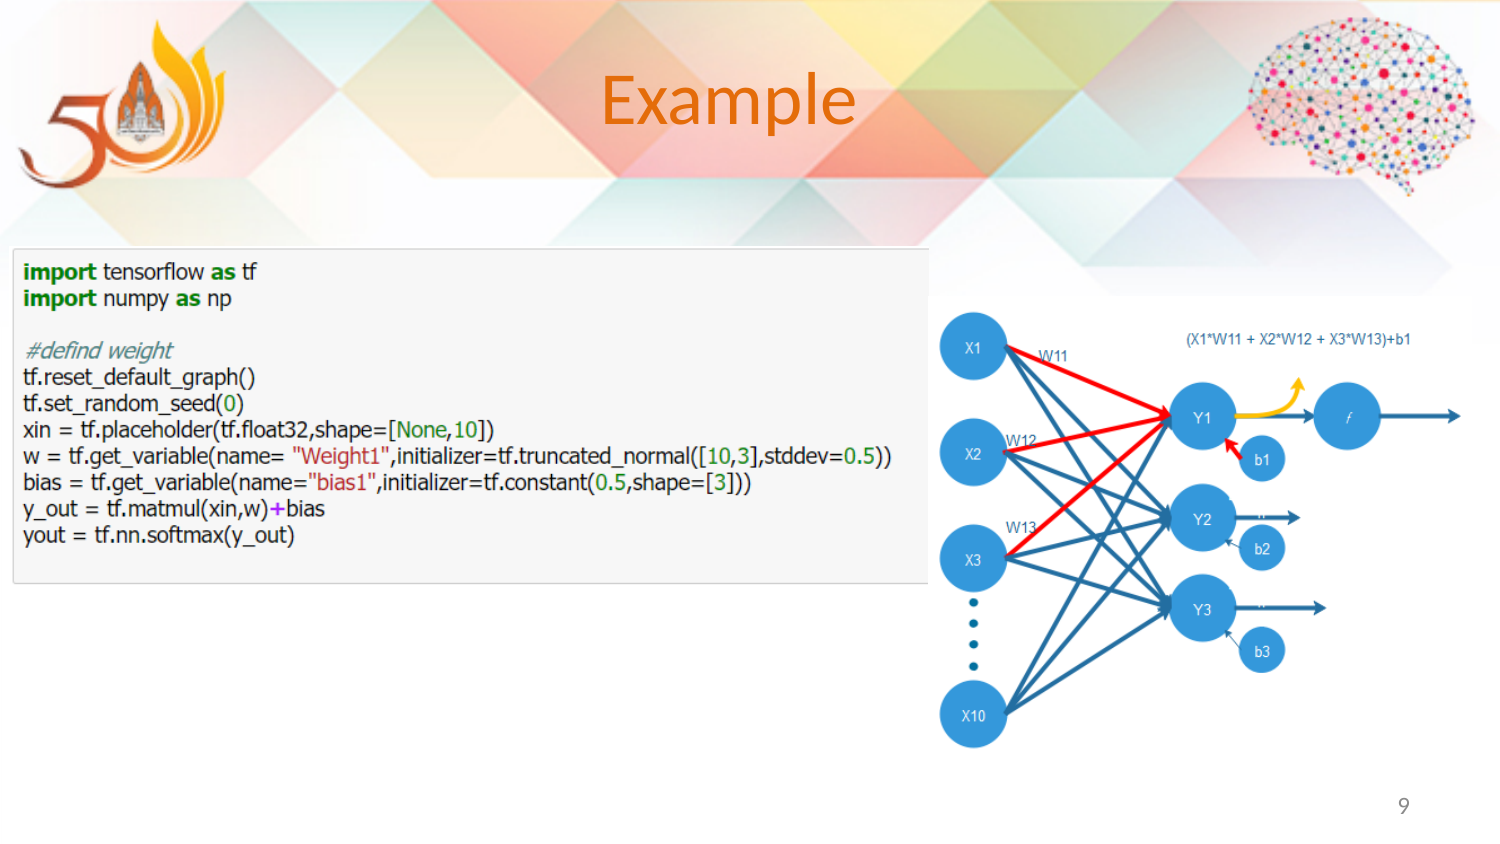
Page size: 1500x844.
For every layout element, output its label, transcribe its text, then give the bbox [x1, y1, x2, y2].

slide_number 9 [1074, 782, 1425, 827]
picture [0, 0, 1500, 844]
title Example [223, 21, 1251, 168]
